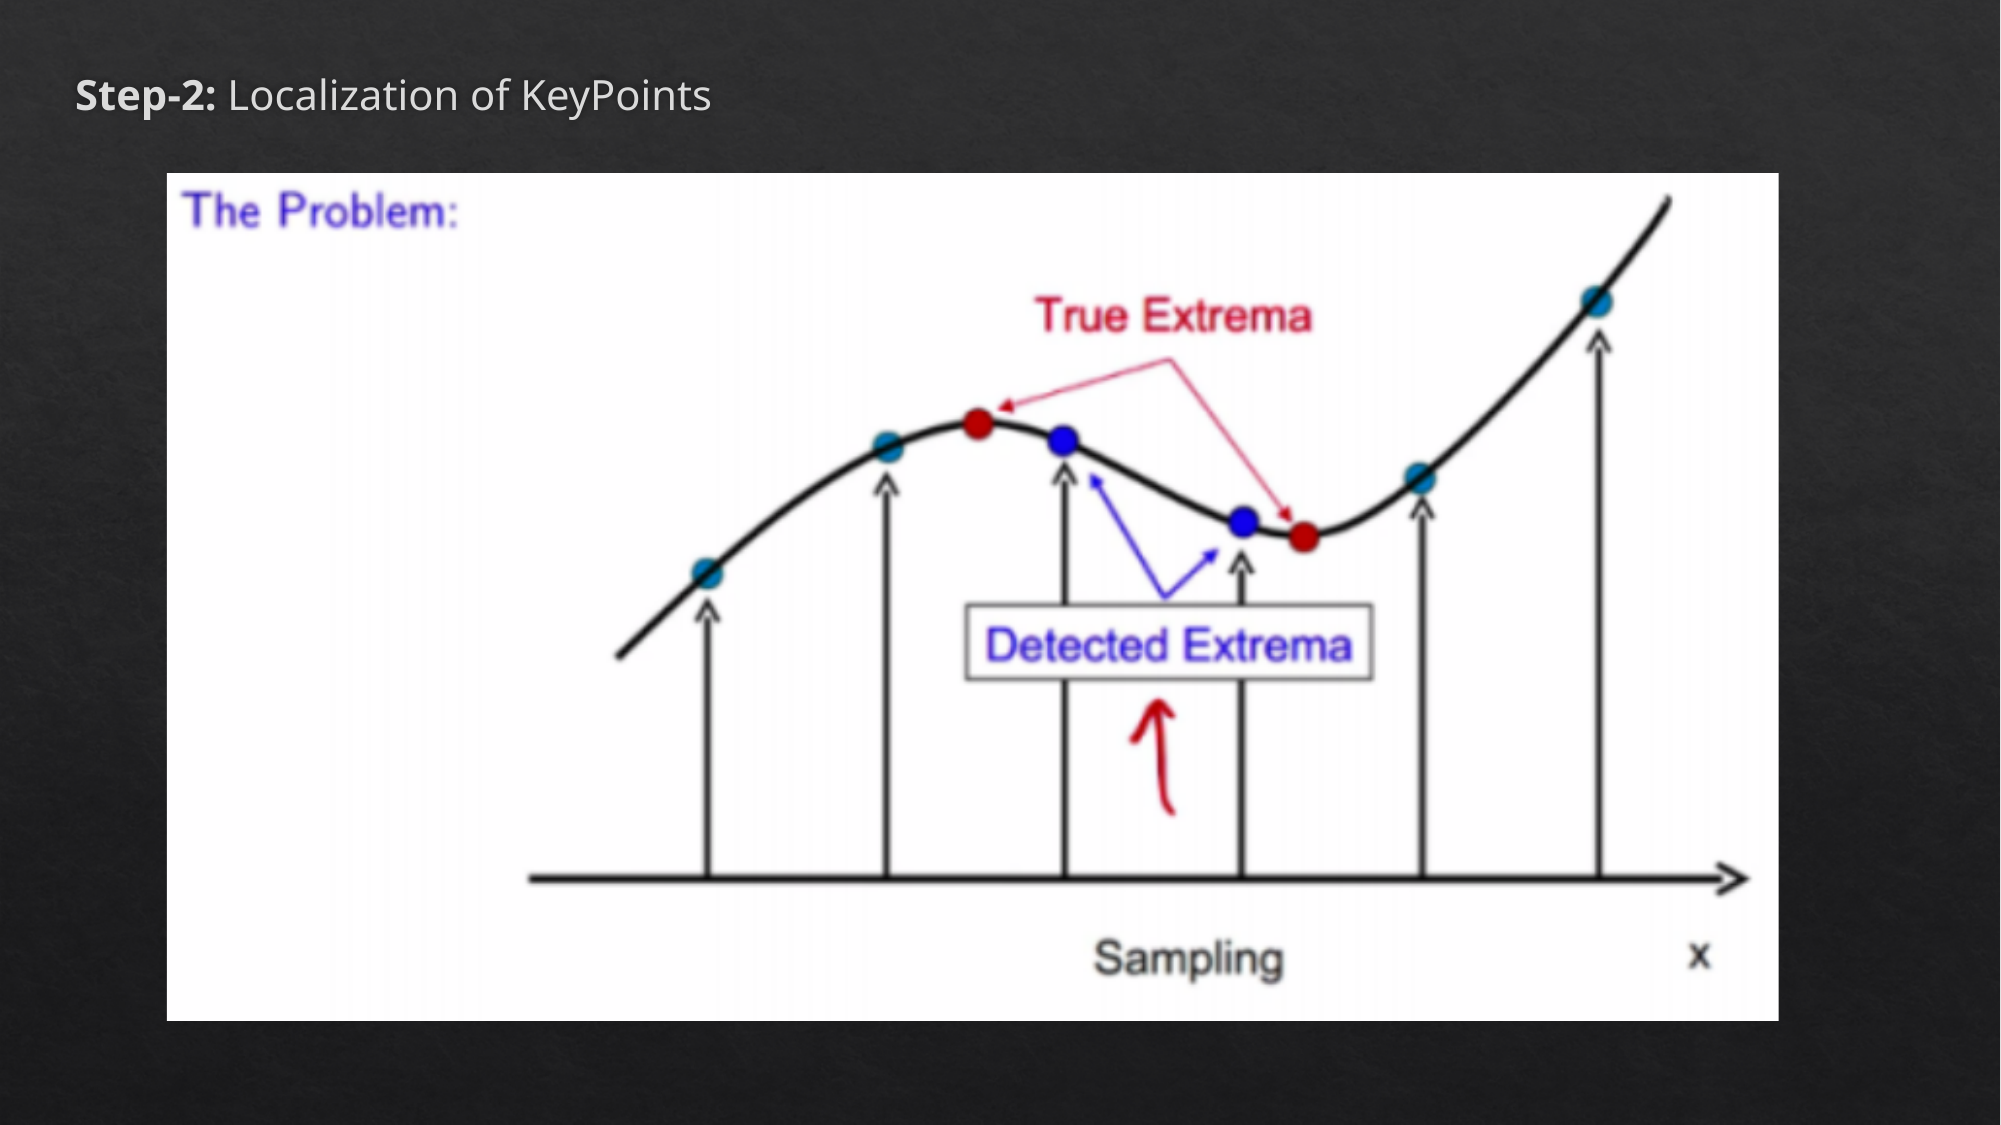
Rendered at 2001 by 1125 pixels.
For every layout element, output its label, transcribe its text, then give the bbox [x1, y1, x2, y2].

picture [166, 173, 1779, 1022]
text_box Step-2: Localization of KeyPoints [54, 35, 1946, 147]
